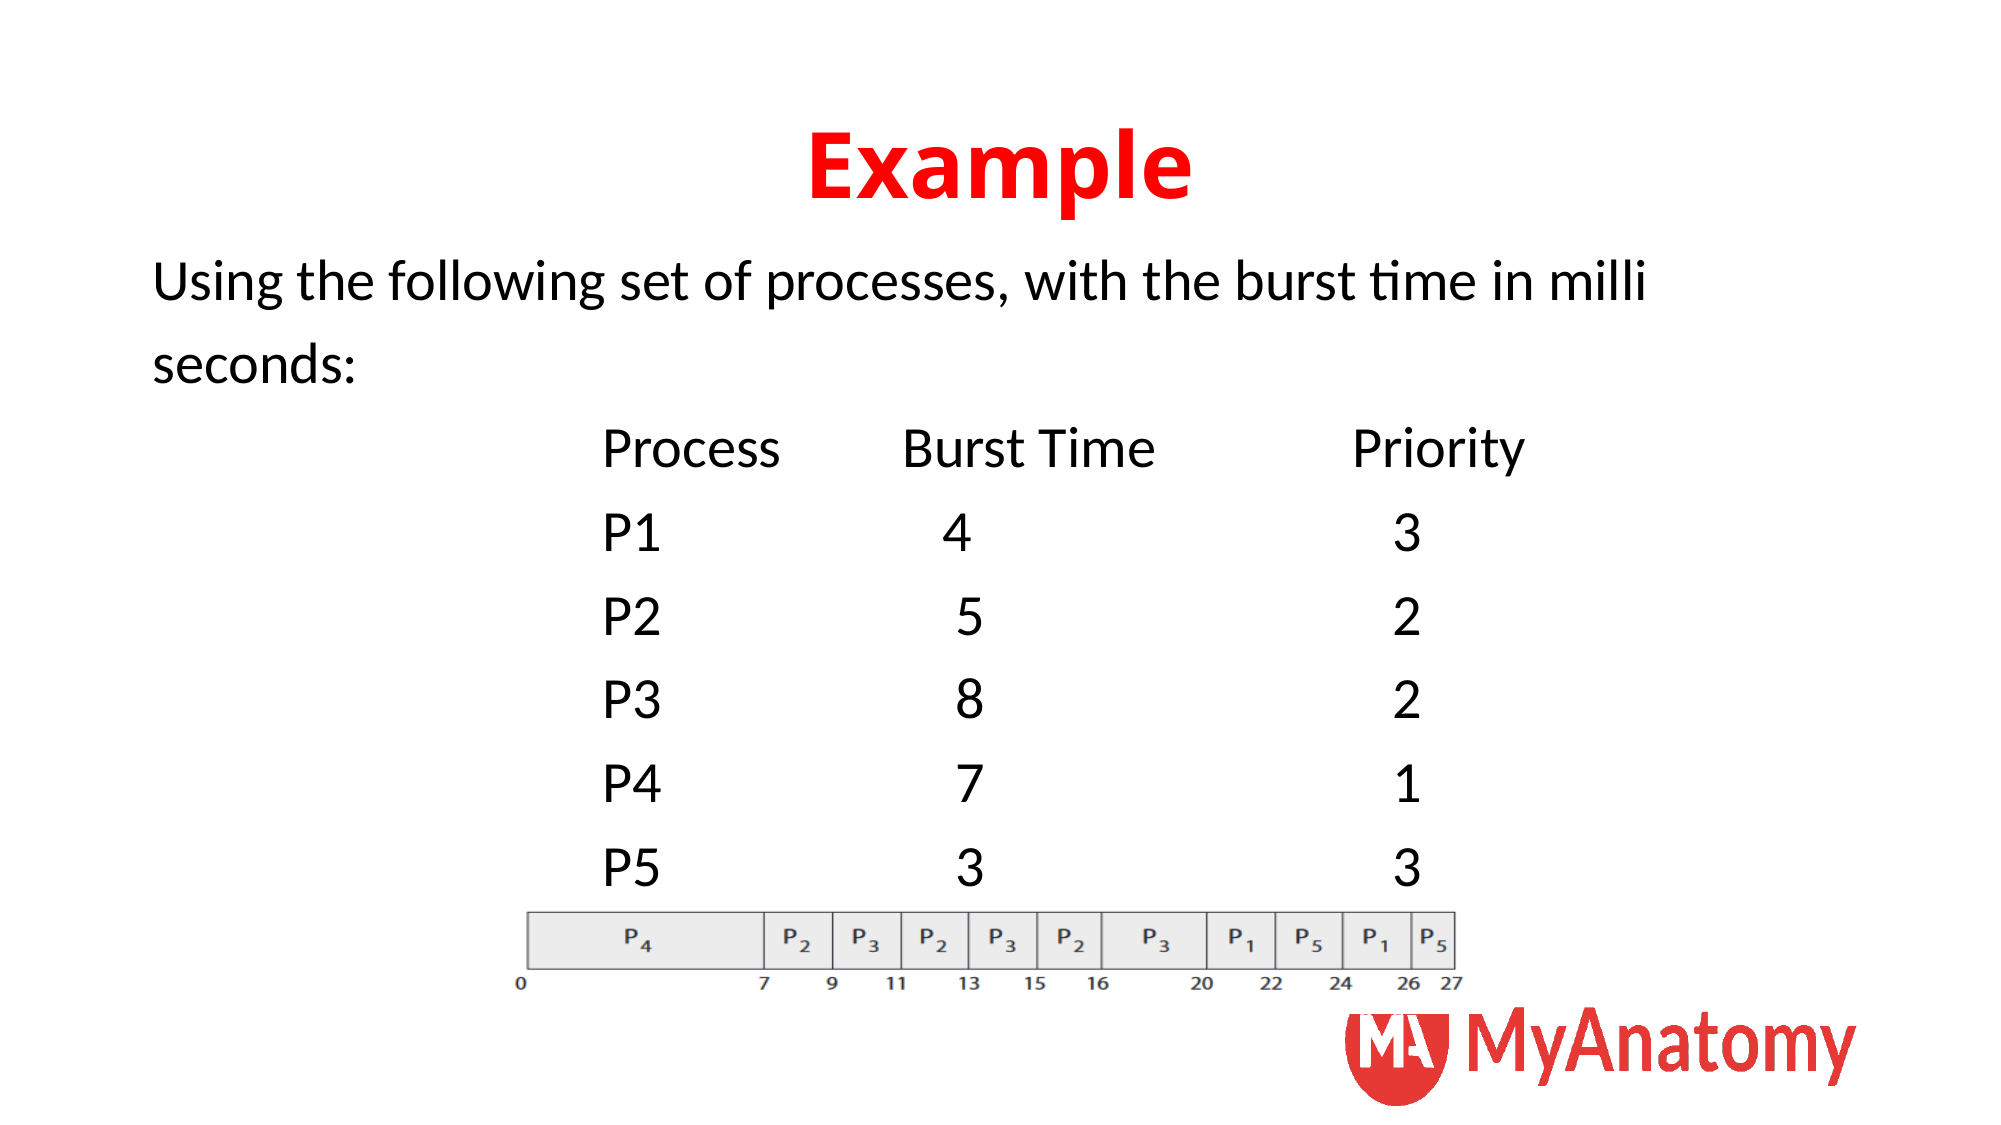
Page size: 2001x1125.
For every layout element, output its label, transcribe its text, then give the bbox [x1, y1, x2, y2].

title Example [137, 59, 1863, 242]
picture [465, 895, 1863, 1125]
list Using the following set of processes, with the burst time in milli seconds: Process Burst Time Priority P1 4 3 P2 5 2 P3 8 2 P4 7 1 P5 3 3 [137, 242, 1863, 1014]
